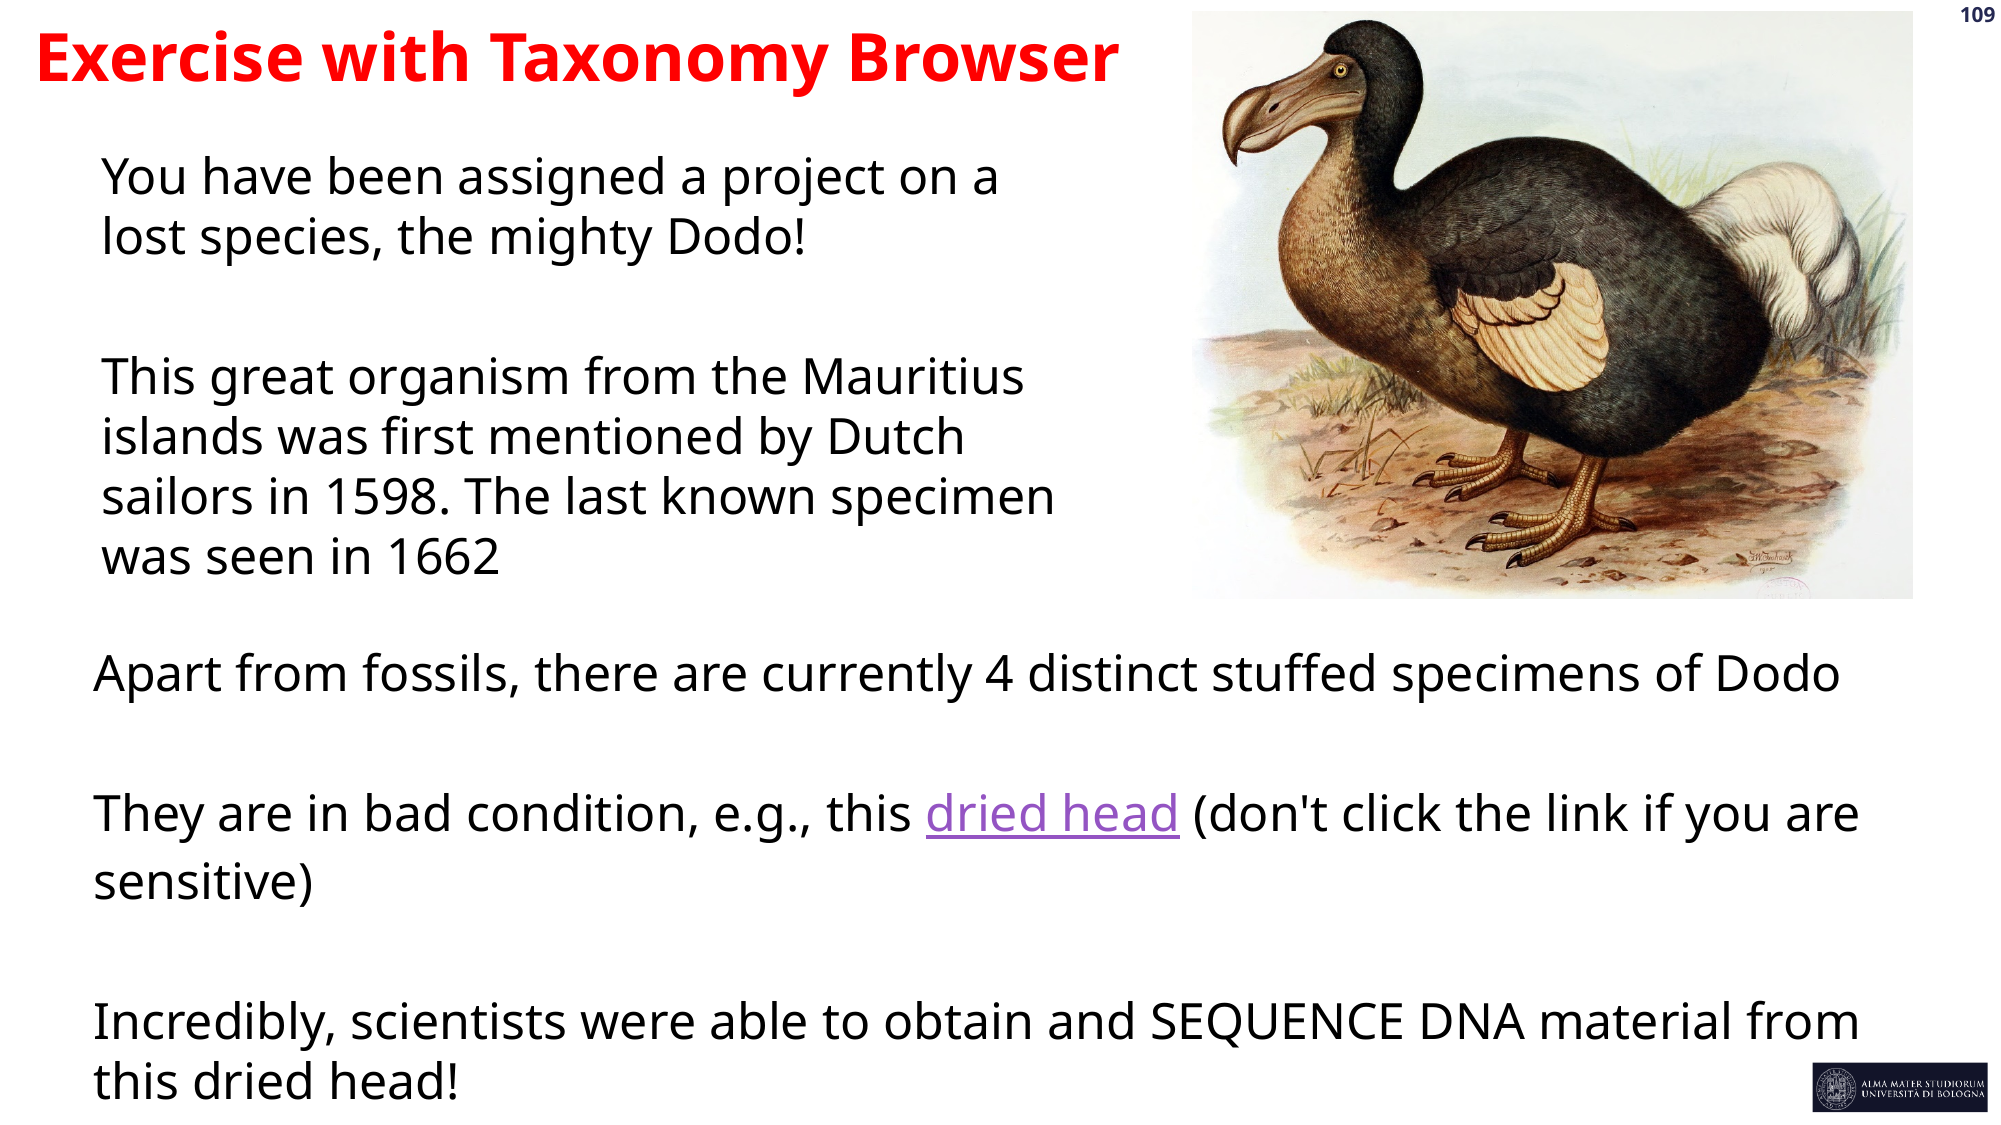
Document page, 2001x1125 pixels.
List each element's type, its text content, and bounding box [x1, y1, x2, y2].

picture [1191, 11, 1914, 599]
list Exercise with Taxonomy Browser [19, 7, 1930, 102]
list You have been assigned a project on a lost species, the mighty Dodo! This great organism from the Mauritius islands was first mentioned by Dutch sailors in 1598. The last known specimen was seen in 1662 [86, 137, 1100, 633]
picture [1922, 1062, 1988, 1113]
text_box Apart from fossils, there are currently 4 distinct stuffed specimens of Dodo They are in bad condition, e.g., this dried head (don't click the link if you are sensitive) Incredibly, scientists were able to obtain and SEQUENCE DNA material from this dried head! [78, 633, 1922, 1125]
